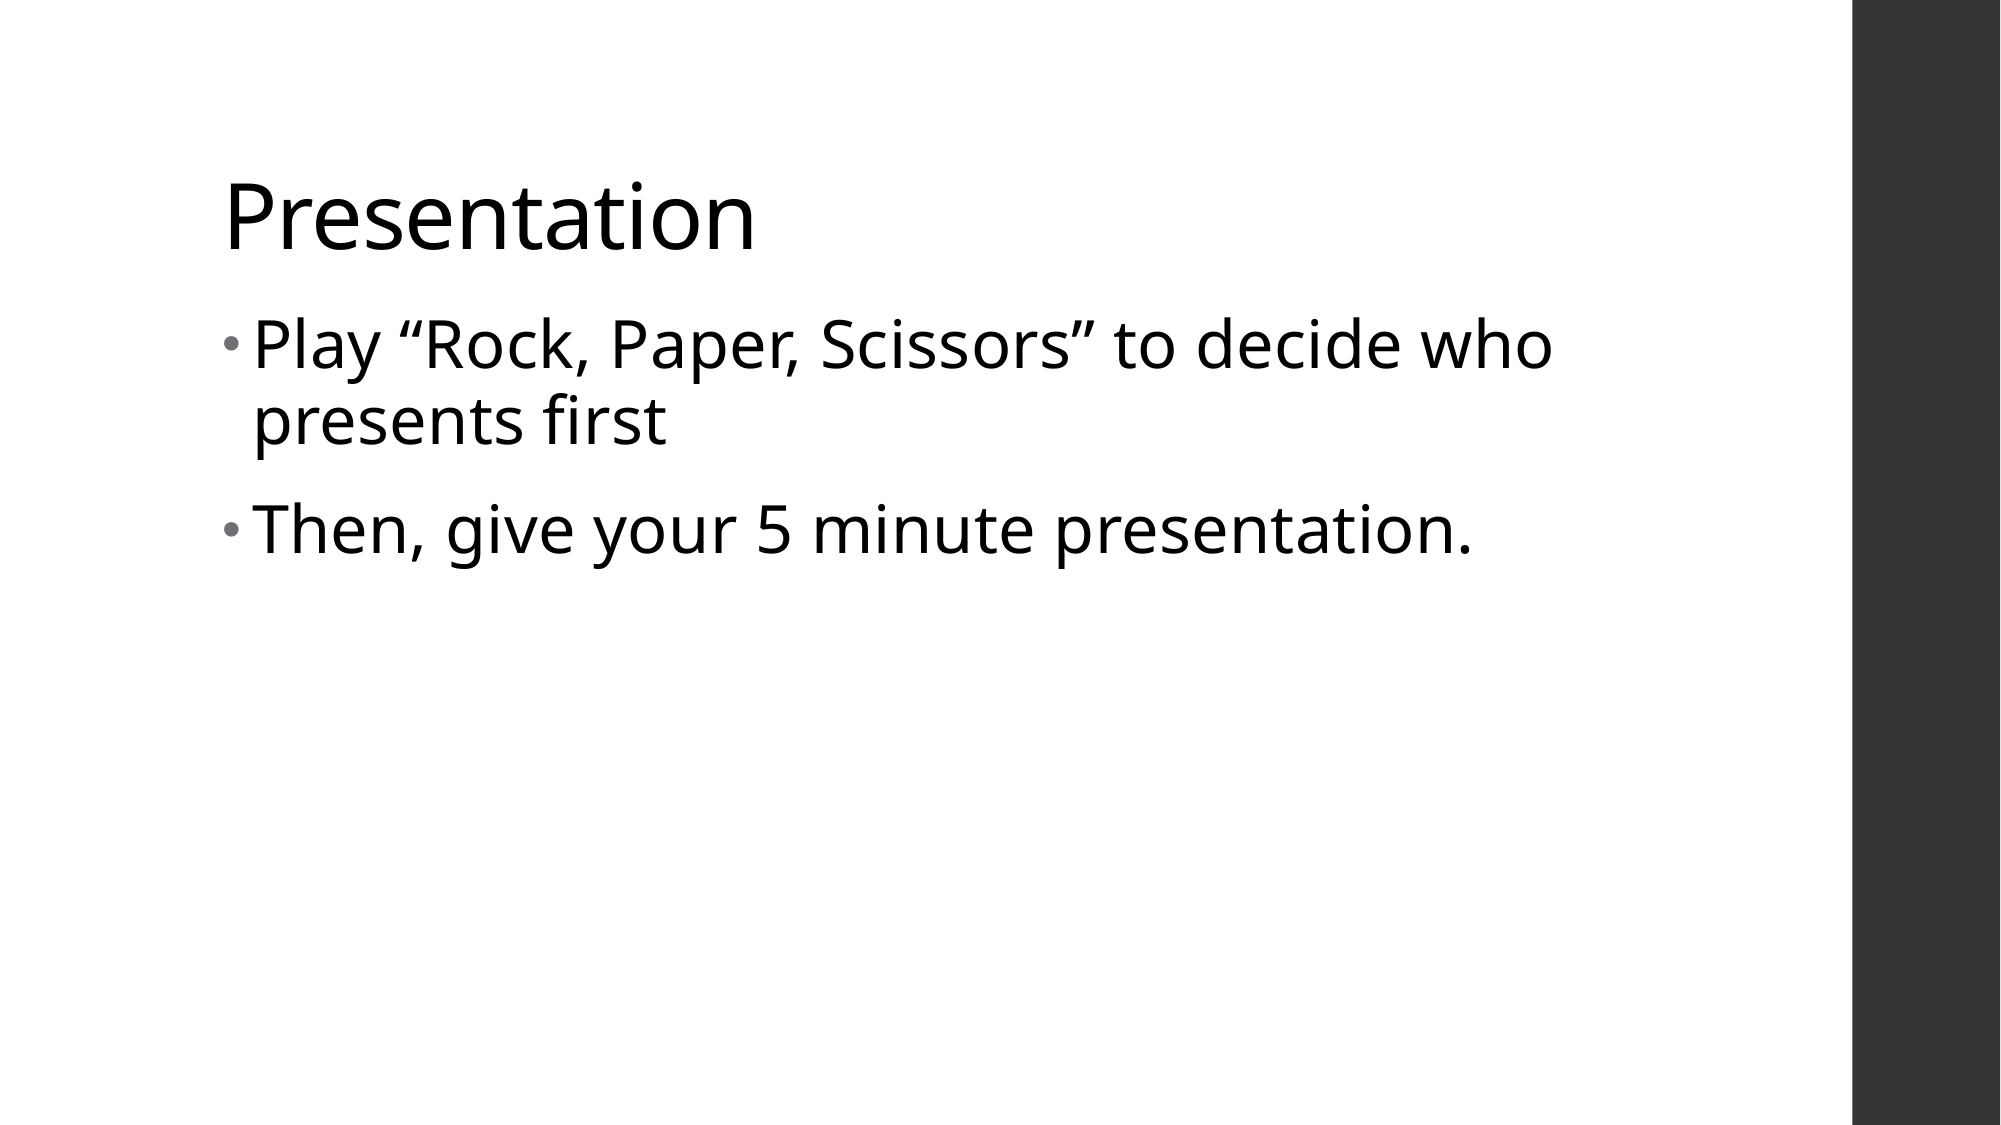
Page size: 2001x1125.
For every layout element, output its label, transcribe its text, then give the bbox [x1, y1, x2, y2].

title Presentation [206, 60, 1797, 278]
list Play “Rock, Paper, Scissors” to decide who presents first Then, give your 5 minute presentation. [206, 299, 1617, 1014]
